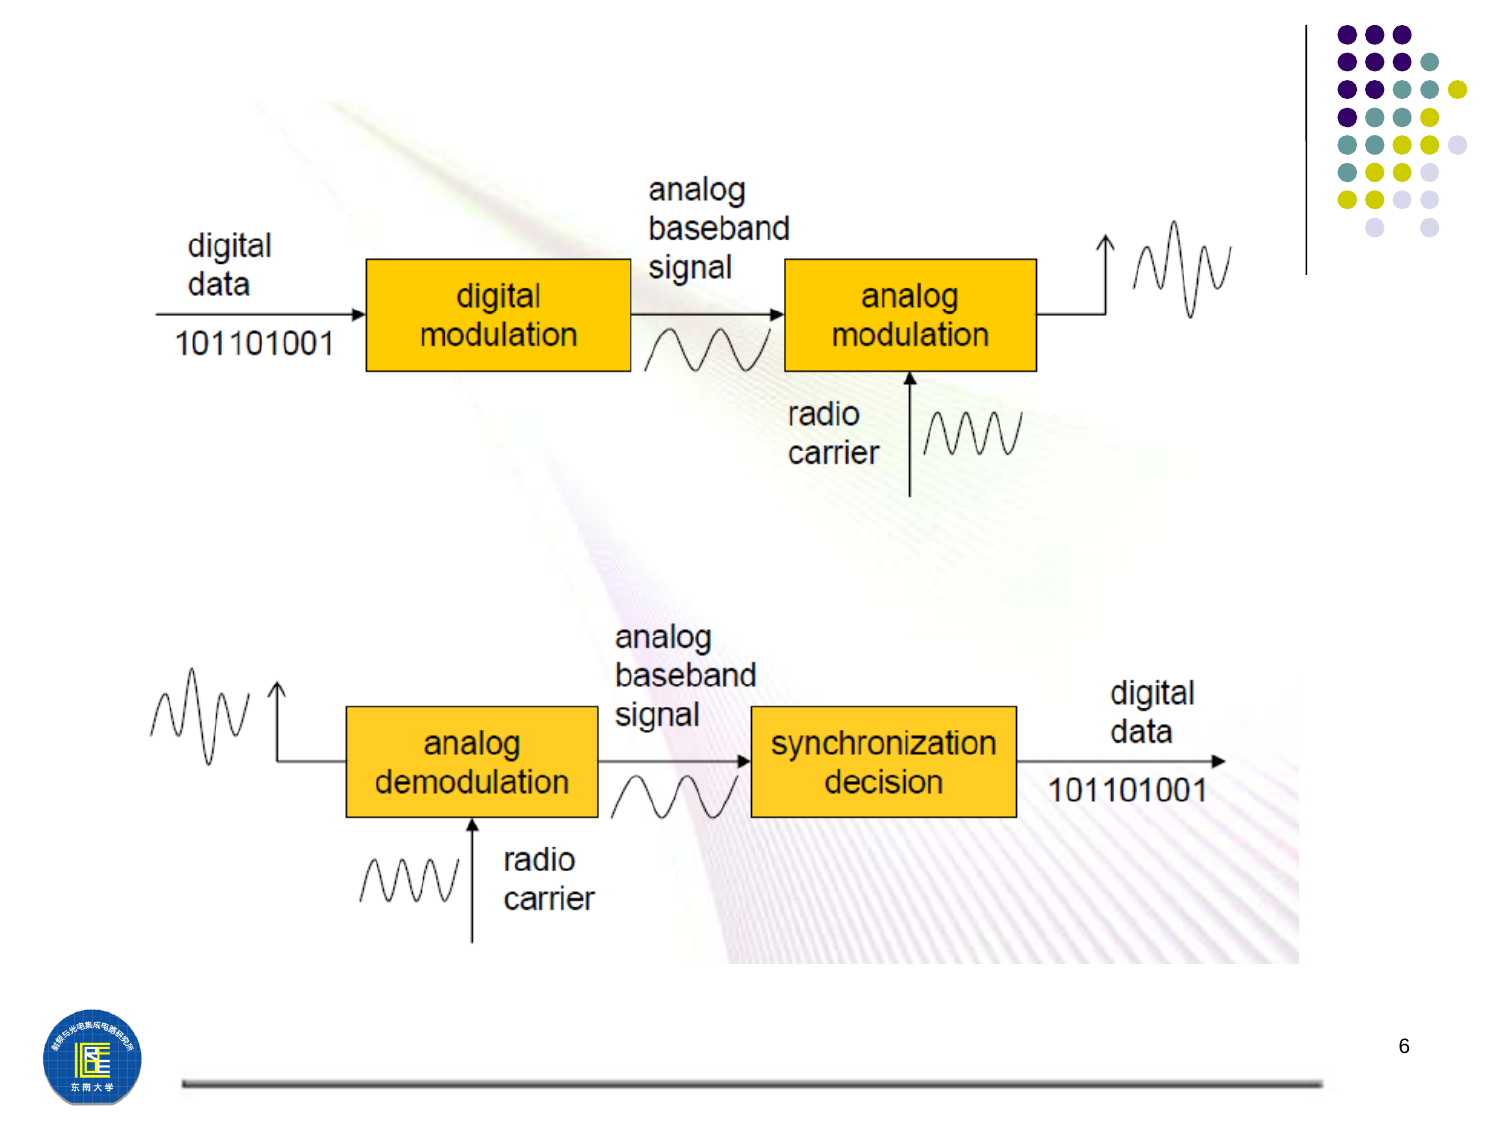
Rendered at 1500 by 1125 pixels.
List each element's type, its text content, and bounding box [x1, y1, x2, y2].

picture [34, 999, 148, 1113]
picture [171, 1058, 1353, 1111]
picture [123, 101, 1299, 964]
slide_number 6 [1074, 1024, 1426, 1101]
